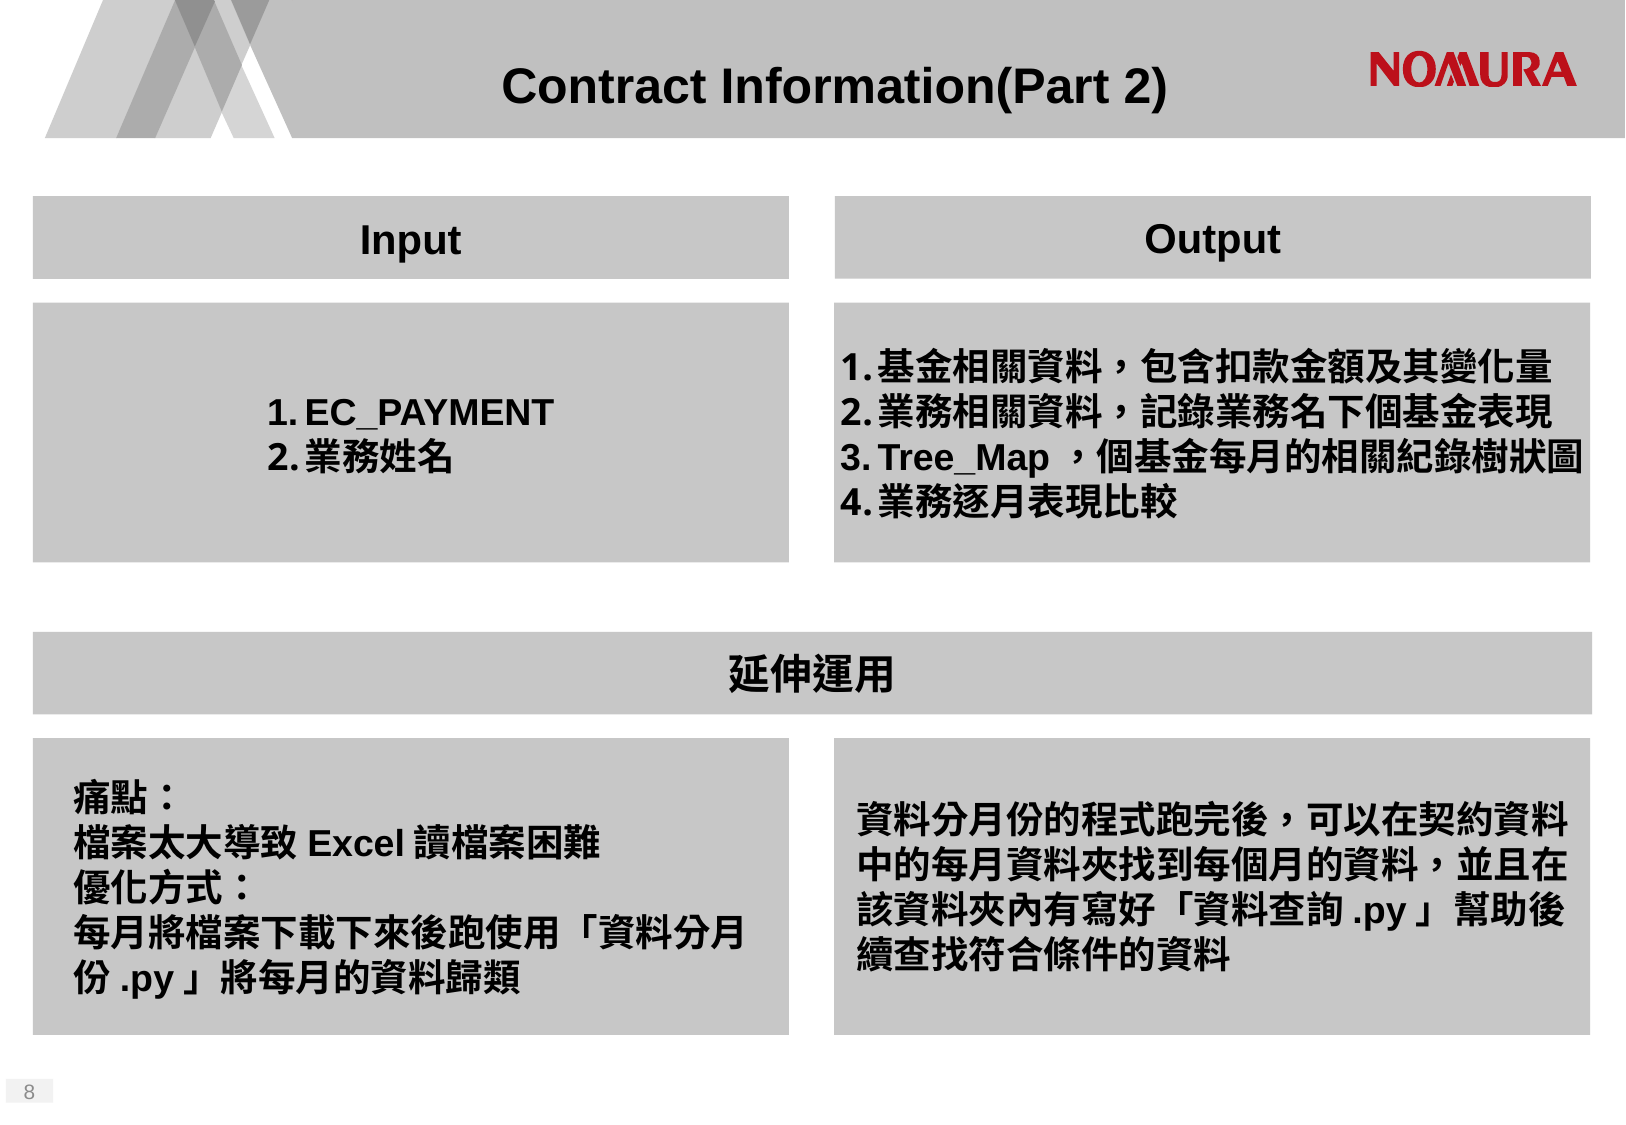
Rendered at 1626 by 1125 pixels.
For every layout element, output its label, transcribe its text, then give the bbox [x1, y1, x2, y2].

slide_number 7 [5, 1078, 54, 1103]
title Contract Information(Part 2) [315, 24, 1355, 143]
text_box 痛點： 檔案太大導致Excel讀檔案困難 優化方式： 每月將檔案下載下來後跑使用「資料分月份.py」將每月的資料歸類 [32, 738, 789, 1035]
text_box Output [834, 196, 1591, 279]
text_box EC_PAYMENT 業務姓名 [32, 302, 789, 563]
text_box 基金相關資料，包含扣款金額及其變化量 業務相關資料，記錄業務名下個基金表現 Tree_Map，個基金每月的相關紀錄樹狀圖 業務逐月表現比較 [834, 302, 1591, 563]
text_box 延伸運用 [32, 631, 1593, 715]
text_box Input [32, 196, 789, 279]
text_box 資料分月份的程式跑完後，可以在契約資料中的每月資料夾找到每個月的資料，並且在該資料夾內有寫好「資料查詢.py」幫助後續查找符合條件的資料 [834, 738, 1591, 1035]
